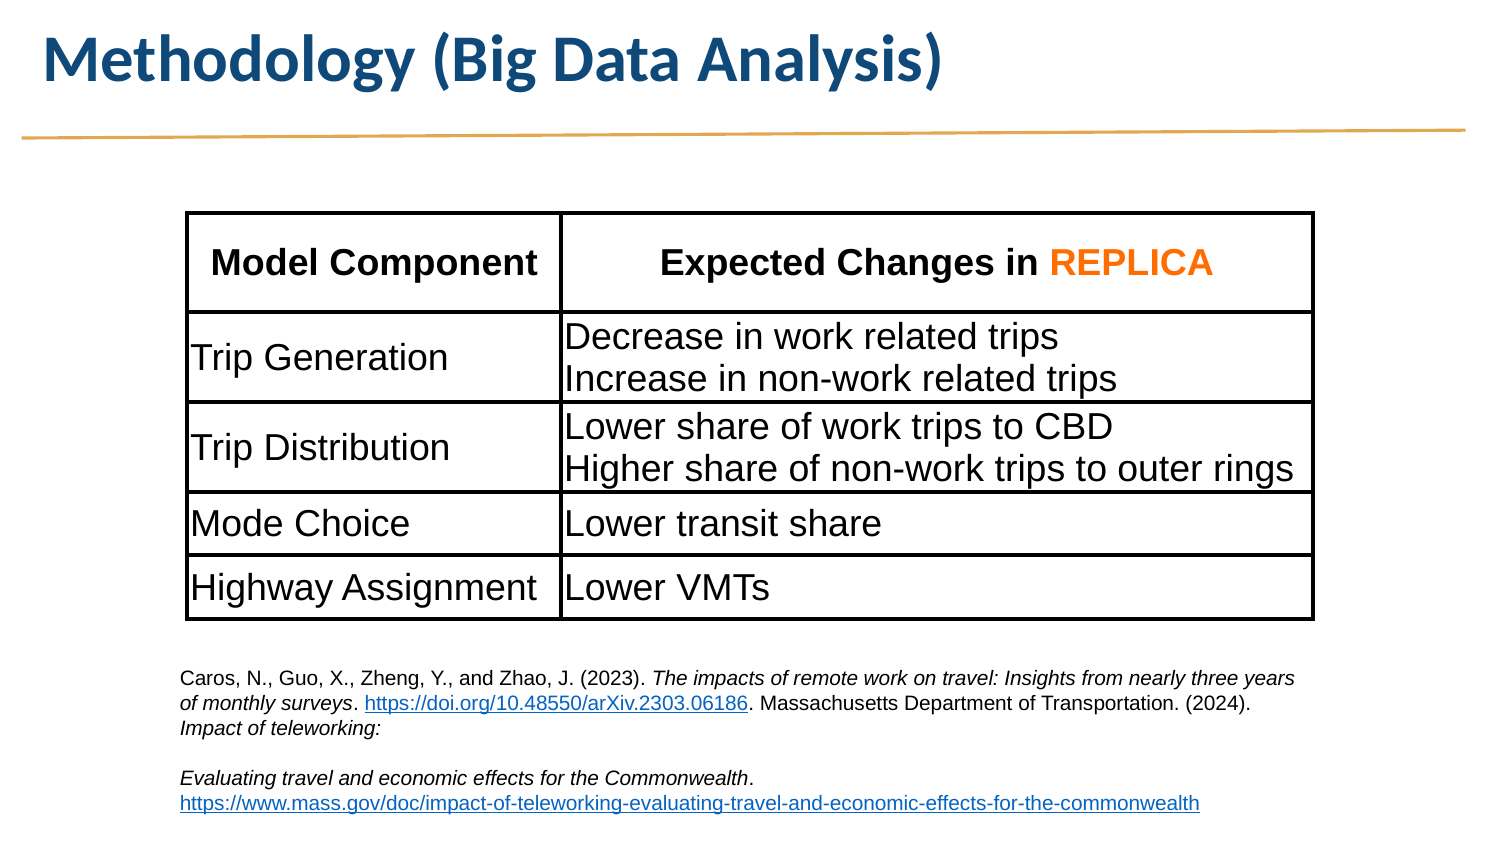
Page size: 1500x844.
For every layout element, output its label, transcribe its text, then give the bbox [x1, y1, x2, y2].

table_cell Trip Distribution [189, 404, 559, 490]
table_header Model Component [189, 215, 559, 310]
table_cell Mode Choice [189, 494, 559, 553]
table_cell Lower transit share [563, 494, 1311, 553]
table_cell Lower VMTs [563, 557, 1311, 617]
text_box Caros, N., Guo, X., Zheng, Y., and Zhao, J. (2023). The impacts of remote work on travel: Insights from nearly three years of monthly surveys. https://doi.org/10.48550/arXiv.2303.06186. Massachusetts Department of Transportation. (2024). Impact of teleworking: Evaluating travel and economic effects for the Commonwealth. https://www.mass.gov/doc/impact-of-teleworking-evaluating-travel-and-economic-effects-for-the-commonwealth [165, 657, 1313, 844]
table_cell Lower share of work trips to CBD Higher share of non-work trips to outer rings [563, 404, 1311, 490]
table_header Expected Changes in REPLICA [563, 215, 1311, 310]
table_cell Highway Assignment [189, 557, 559, 617]
title Methodology (Big Data Analysis) [31, 18, 1469, 131]
table_cell Trip Generation [189, 314, 559, 400]
table_cell Decrease in work related trips Increase in non-work related trips [563, 314, 1311, 400]
